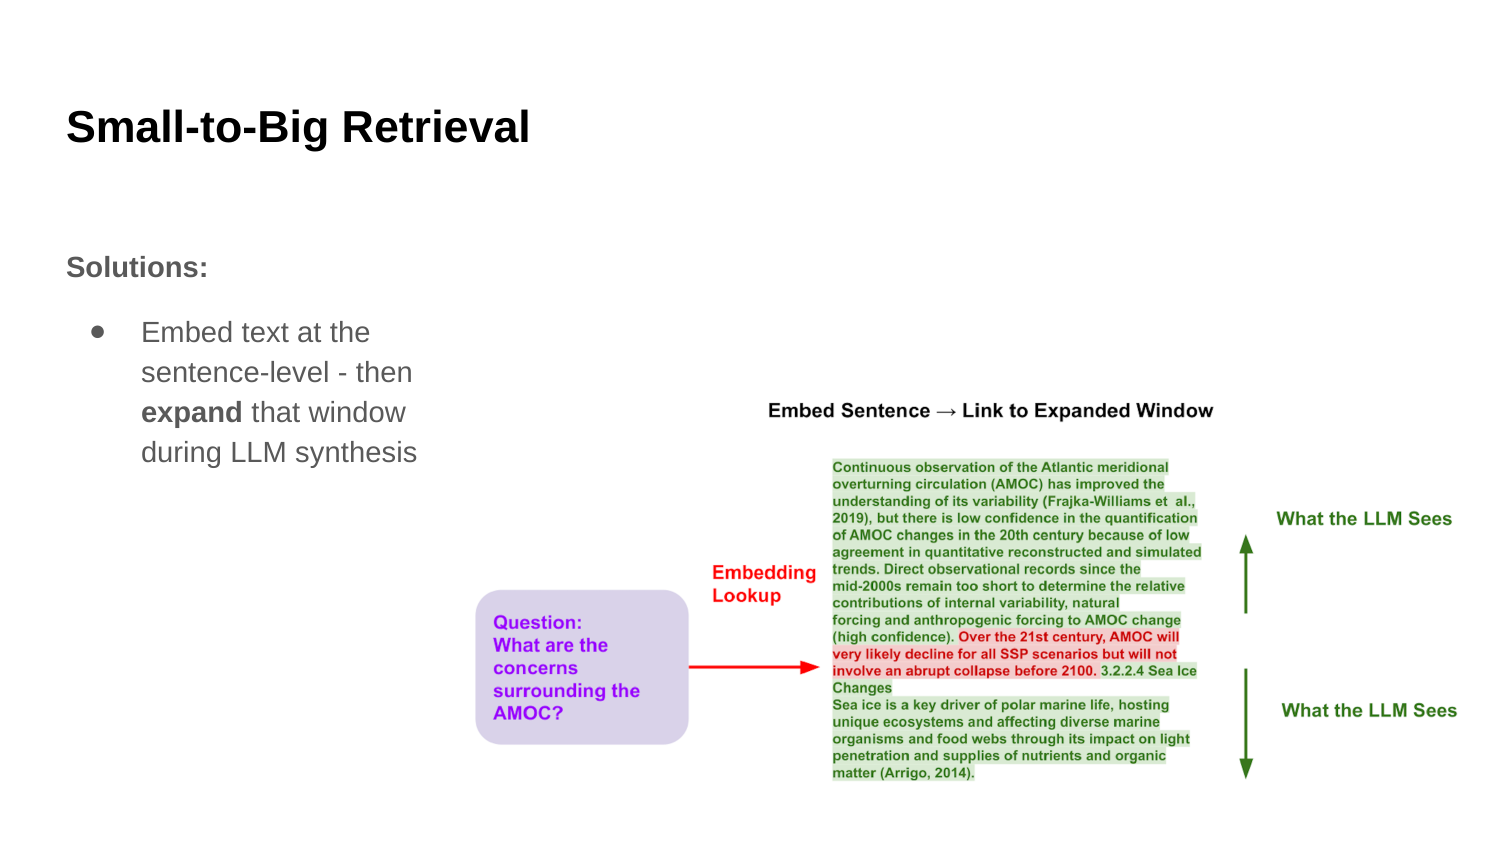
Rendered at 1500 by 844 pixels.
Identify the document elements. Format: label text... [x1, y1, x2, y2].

picture [457, 369, 1496, 802]
list Solutions: Embed text at the sentence-level - then expand that window during LLM synthesis [51, 227, 458, 498]
title Small-to-Big Retrieval [51, 72, 1449, 167]
